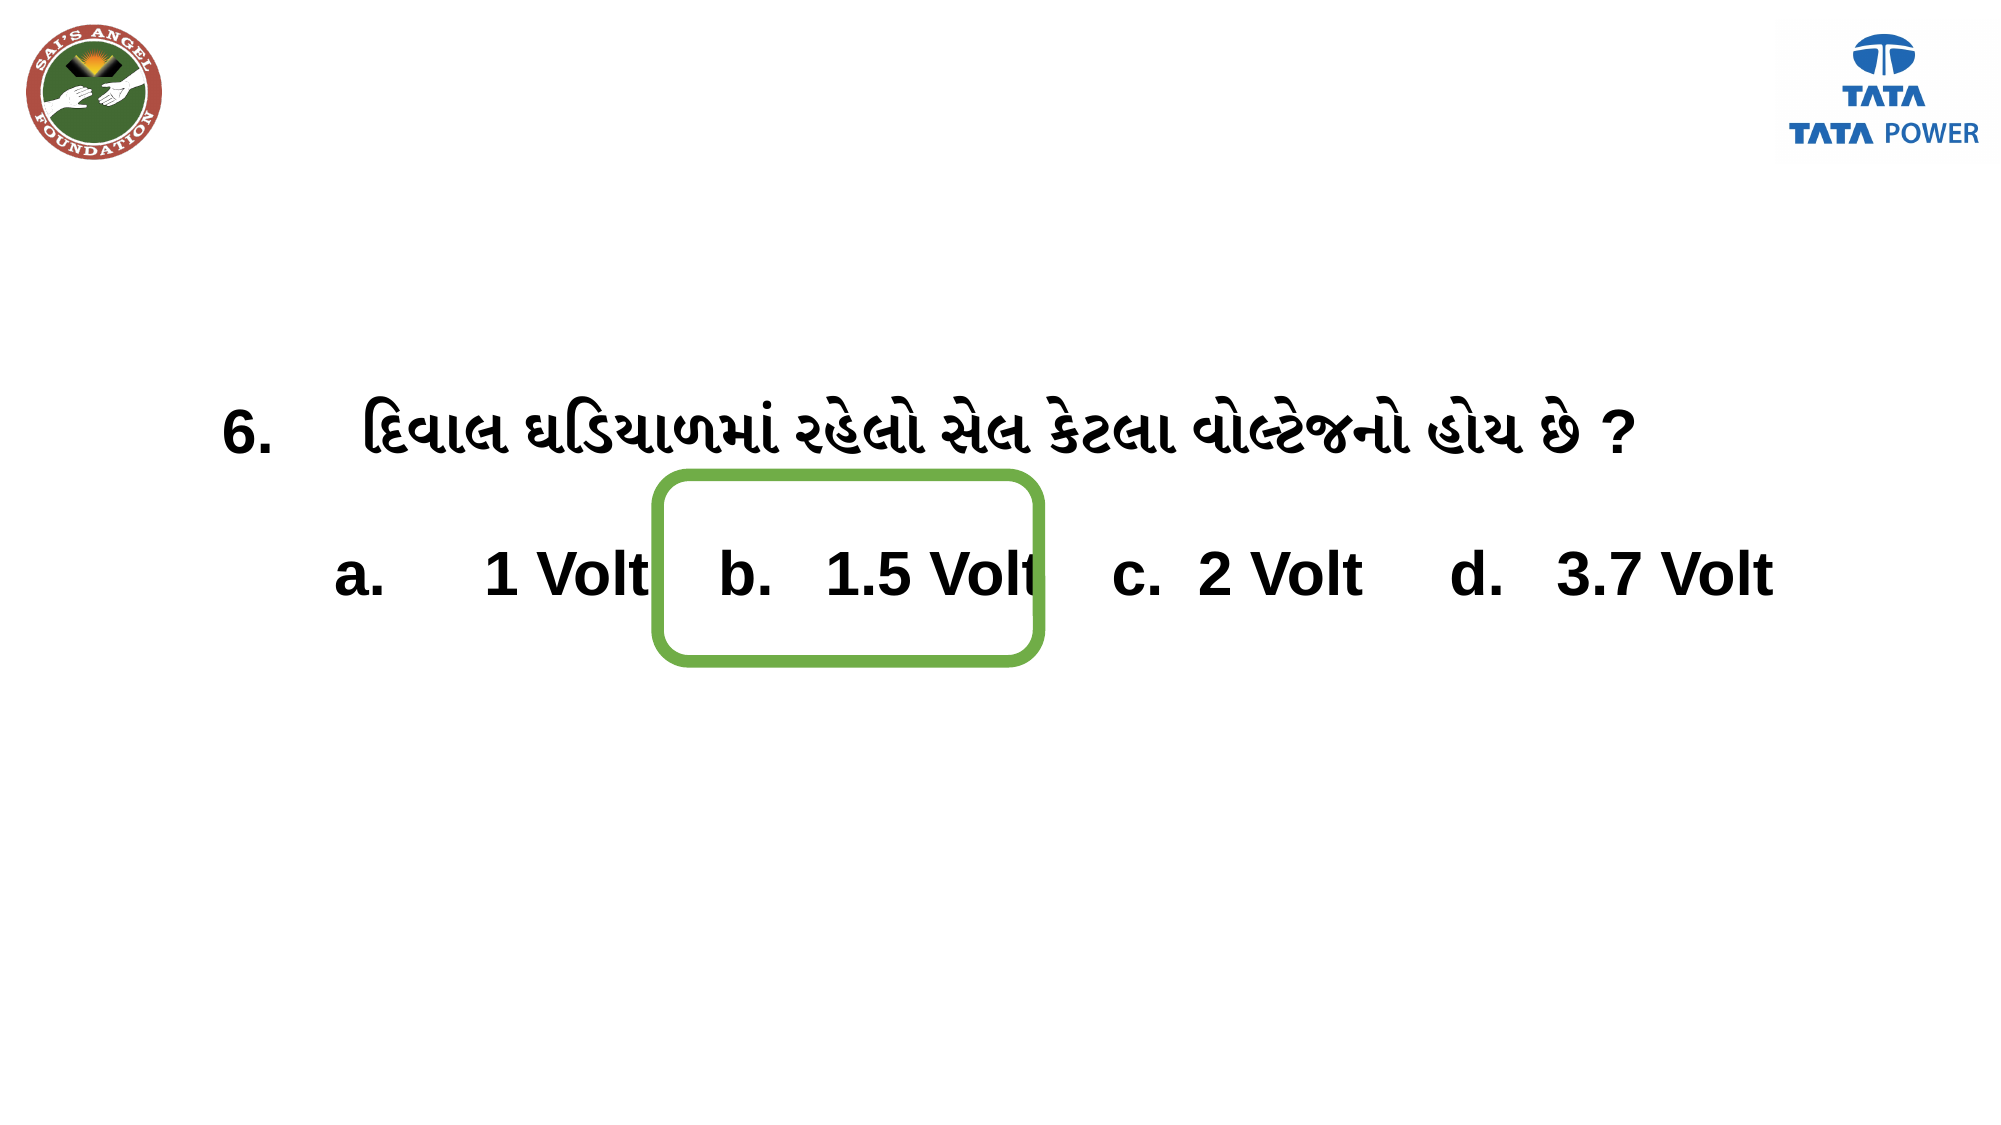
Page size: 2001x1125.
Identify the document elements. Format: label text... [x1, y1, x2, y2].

text_box [657, 474, 1040, 662]
picture [1775, 19, 2000, 164]
text_box a. 1 Volt b. 1.5 Volt c. 2 Volt d. 3.7 Volt [1039, 507, 1853, 624]
text_box 6. દિવાલ ઘડિયાળમાં રહેલો સેલ કેટલા વોલ્ટેજનો હોય છે ? [206, 364, 1880, 592]
picture [26, 24, 162, 160]
text_box a. 1 Volt b. 1.5 Volt c. 2 Volt d. 3.7 Volt [206, 507, 657, 624]
